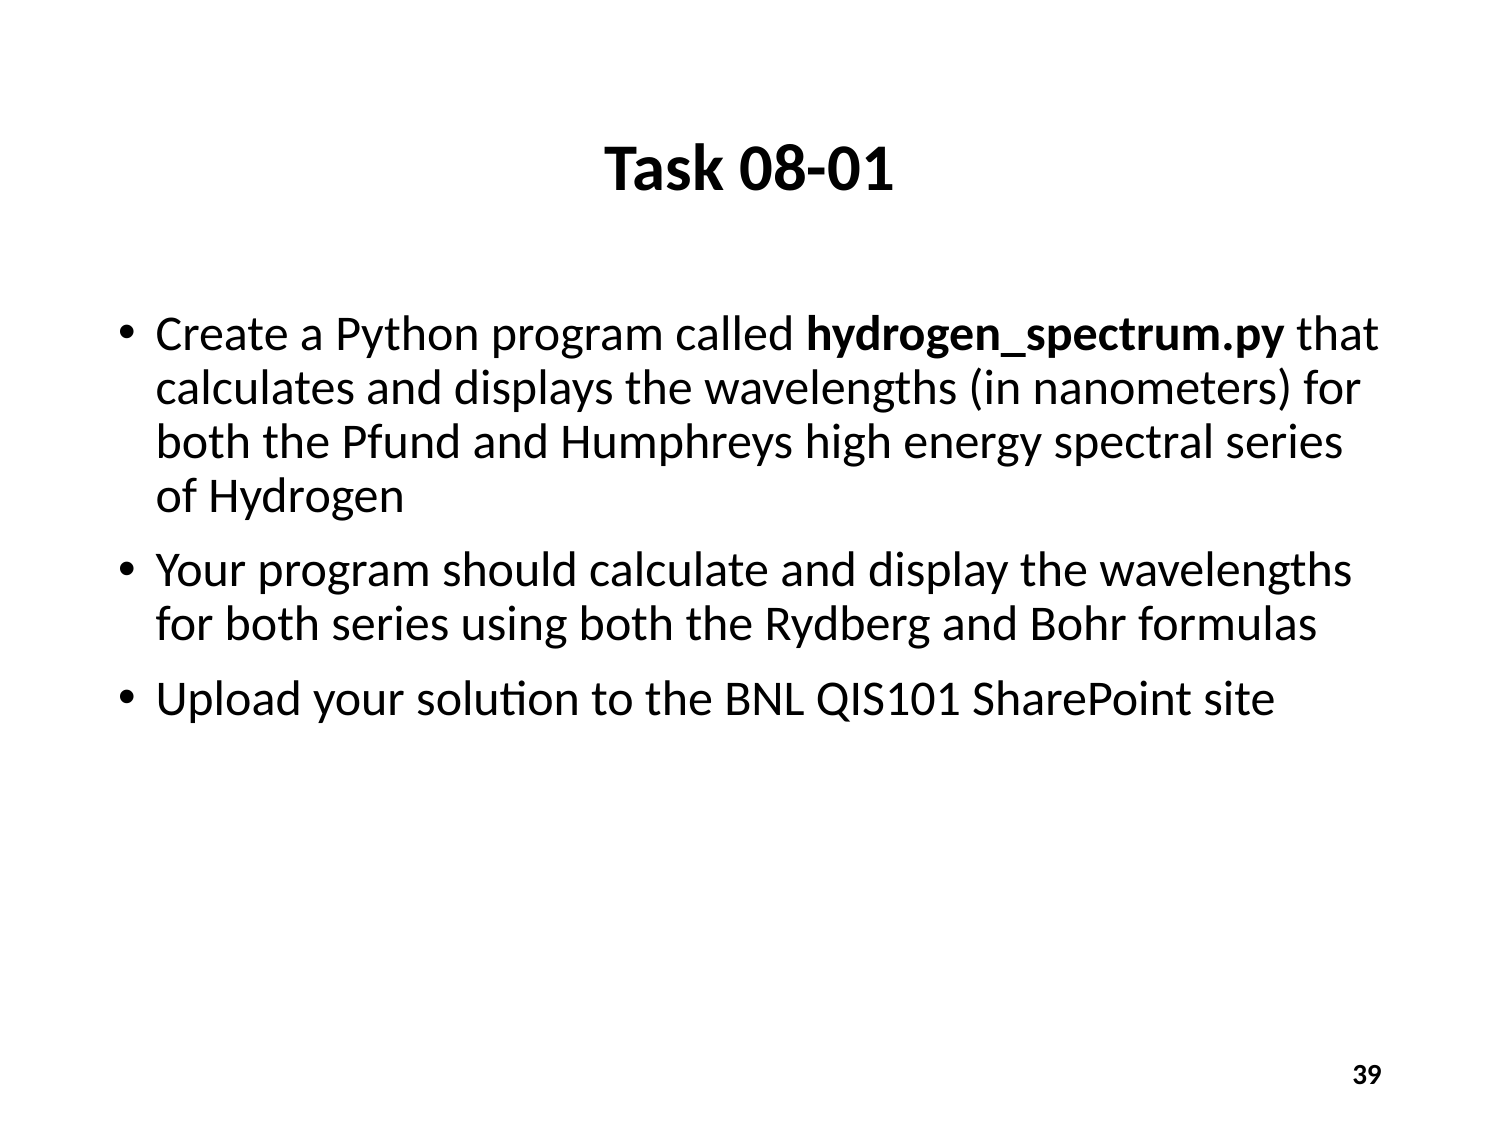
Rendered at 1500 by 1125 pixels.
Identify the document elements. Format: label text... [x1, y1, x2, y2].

title Task 08-01 [103, 59, 1397, 278]
slide_number 39 [1059, 1042, 1397, 1103]
list Create a Python program called hydrogen_spectrum.py that calculates and displays the wavelengths (in nanometers) for both the Pfund and Humphreys high energy spectral series of Hydrogen Your program should calculate and display the wavelengths for both series using both the Rydberg and Bohr formulas Upload your solution to the BNL QIS101 SharePoint site [103, 299, 1397, 1014]
